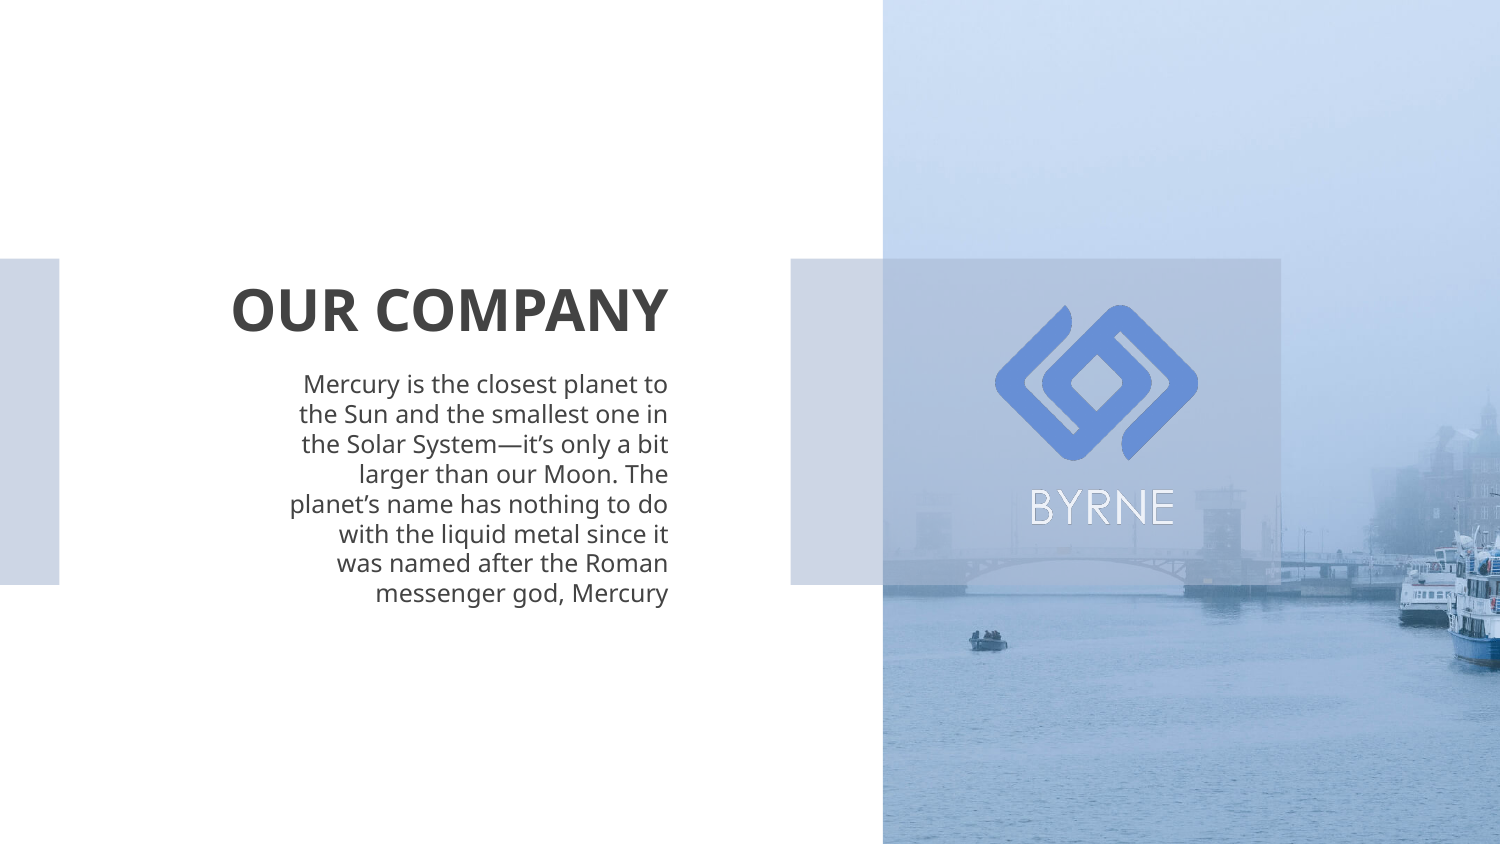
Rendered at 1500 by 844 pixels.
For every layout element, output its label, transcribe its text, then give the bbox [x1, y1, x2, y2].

text_box [0, 258, 60, 585]
text_box [790, 258, 877, 585]
title OUR COMPANY [110, 234, 685, 383]
picture [882, 0, 1500, 844]
subtitle Mercury is the closest planet to the Sun and the smallest one in the Solar System—it’s only a bit larger than our Moon. The planet’s name has nothing to do with the liquid metal since it was named after the Roman messenger god, Mercury [273, 383, 685, 546]
